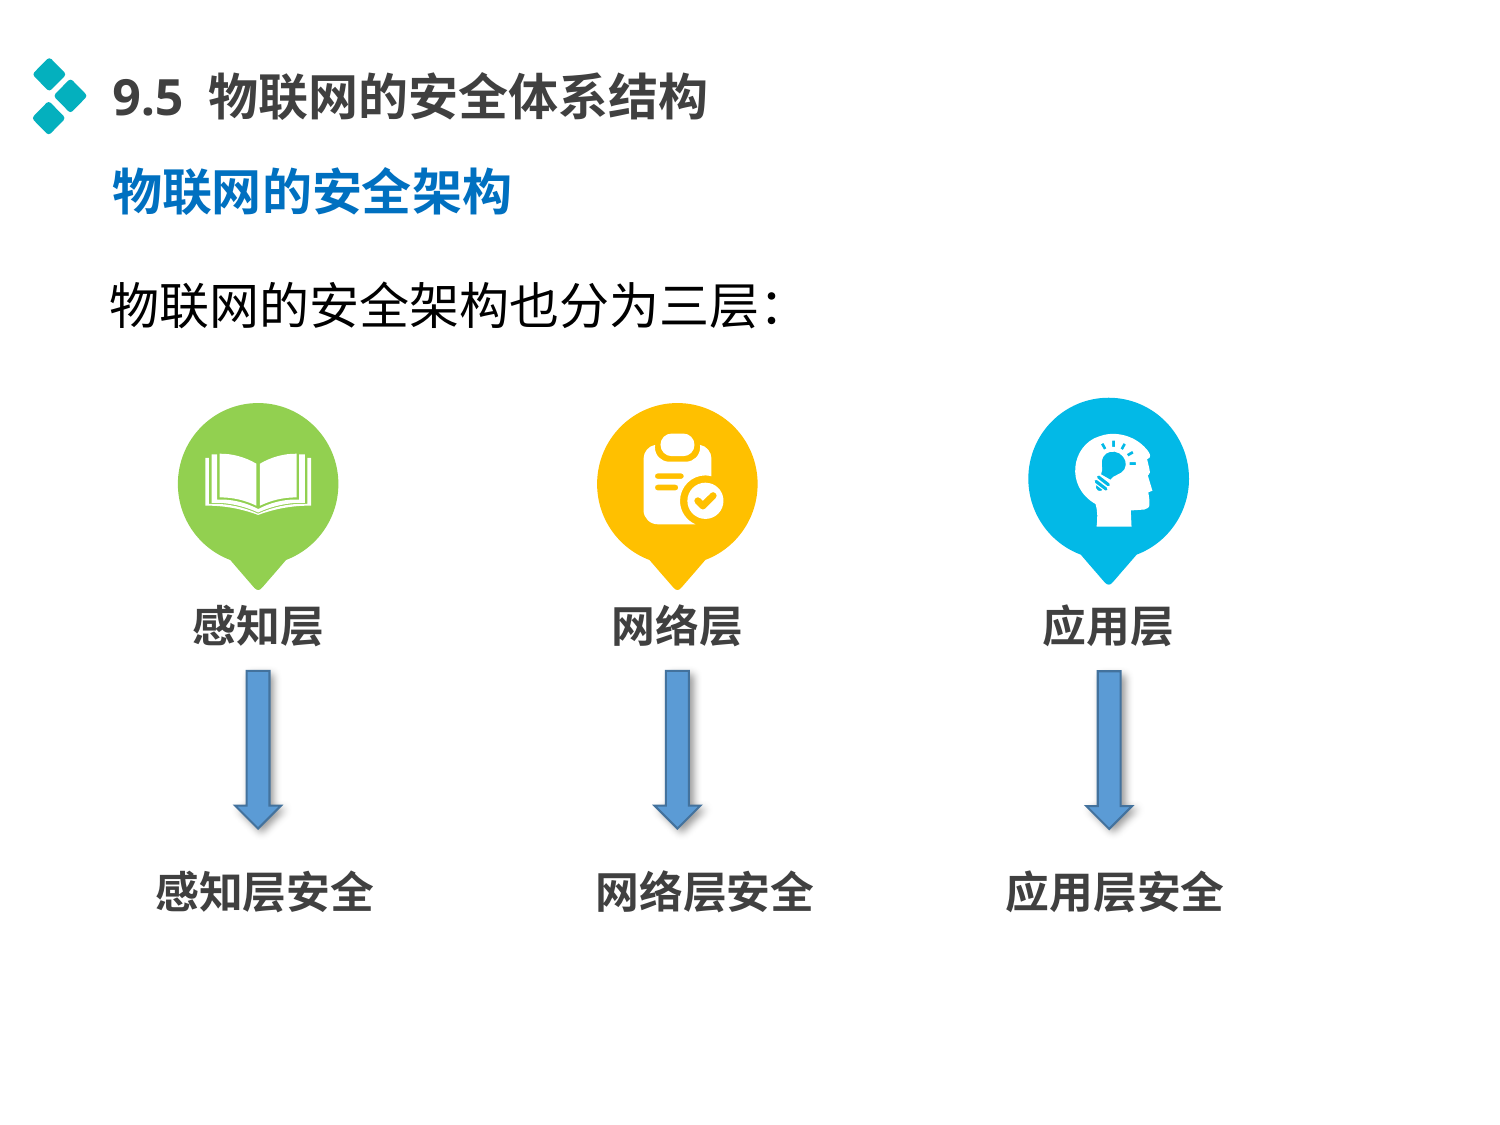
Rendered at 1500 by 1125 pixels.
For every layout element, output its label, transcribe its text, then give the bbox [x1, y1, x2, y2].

text_box 感知层 [94, 593, 422, 657]
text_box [597, 403, 758, 591]
text_box 物联网的安全架构也分为三层： [100, 257, 1248, 339]
text_box [652, 669, 703, 831]
text_box 网络层 [567, 593, 787, 657]
text_box 物联网的安全架构 [100, 155, 533, 227]
text_box 应用层 [975, 593, 1242, 657]
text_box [177, 403, 339, 591]
text_box 应用层安全 [982, 859, 1248, 924]
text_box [1028, 397, 1189, 586]
text_box 感知层安全 [101, 859, 429, 924]
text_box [32, 57, 743, 135]
text_box 网络层安全 [574, 859, 836, 924]
text_box [232, 669, 284, 831]
text_box [1083, 670, 1135, 831]
